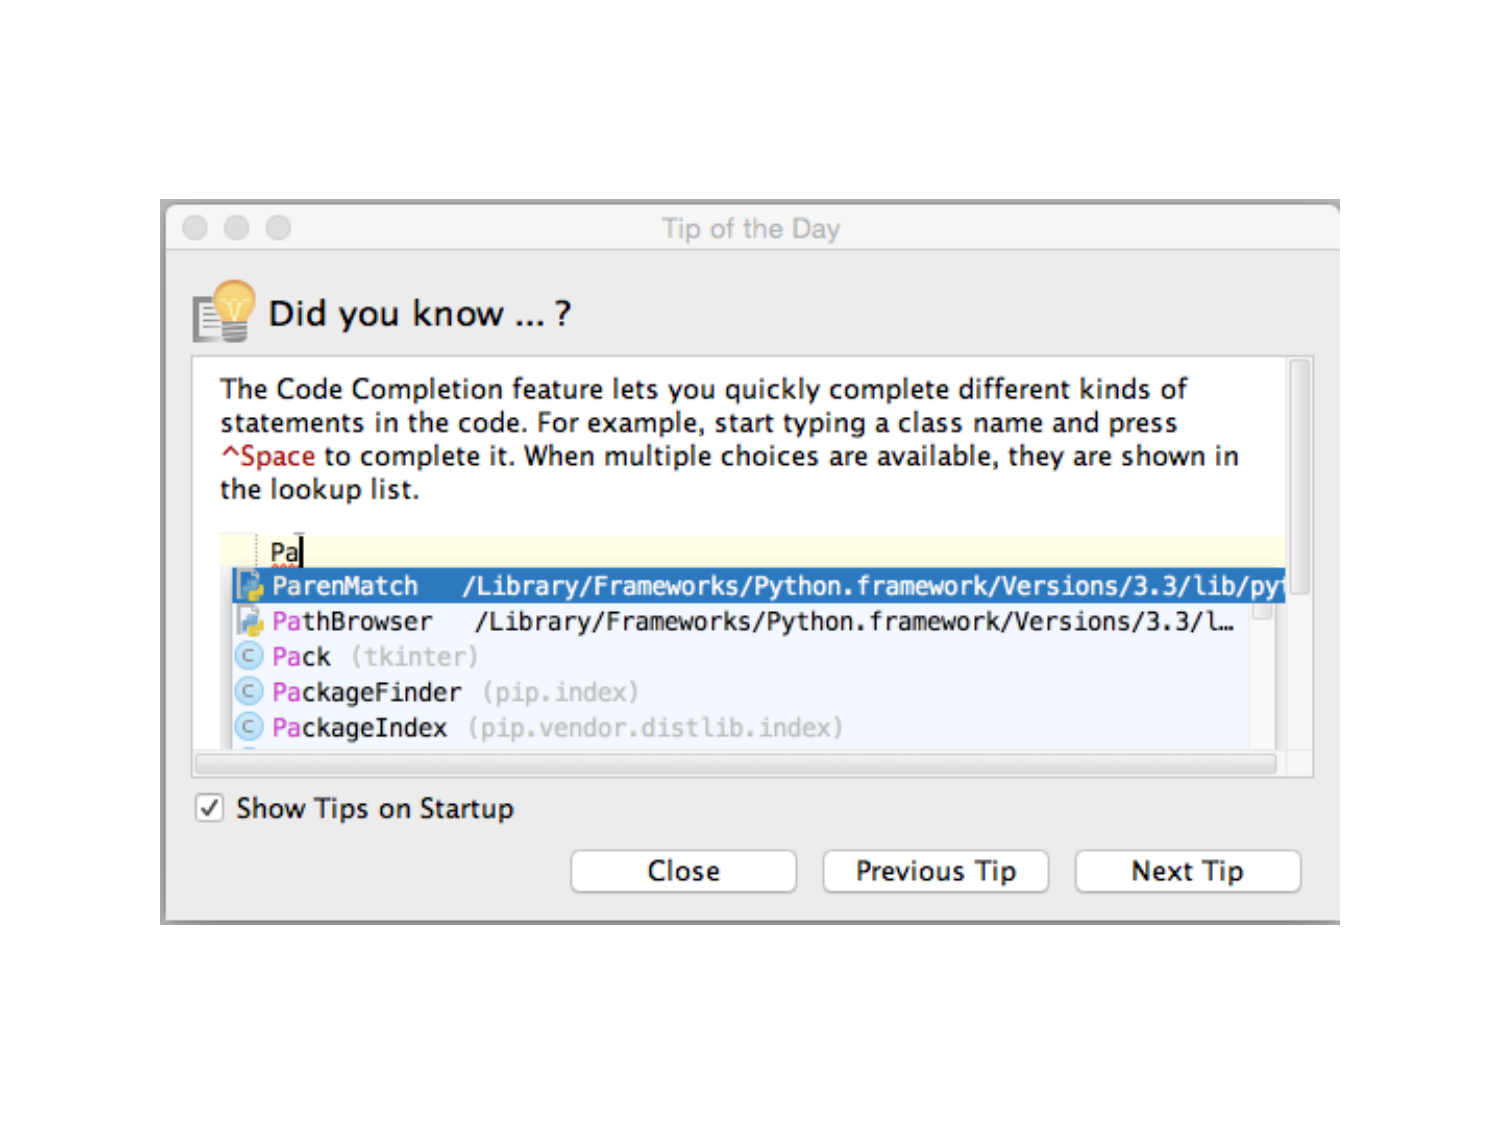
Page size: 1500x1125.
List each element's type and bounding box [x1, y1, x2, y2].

picture [160, 199, 1340, 926]
